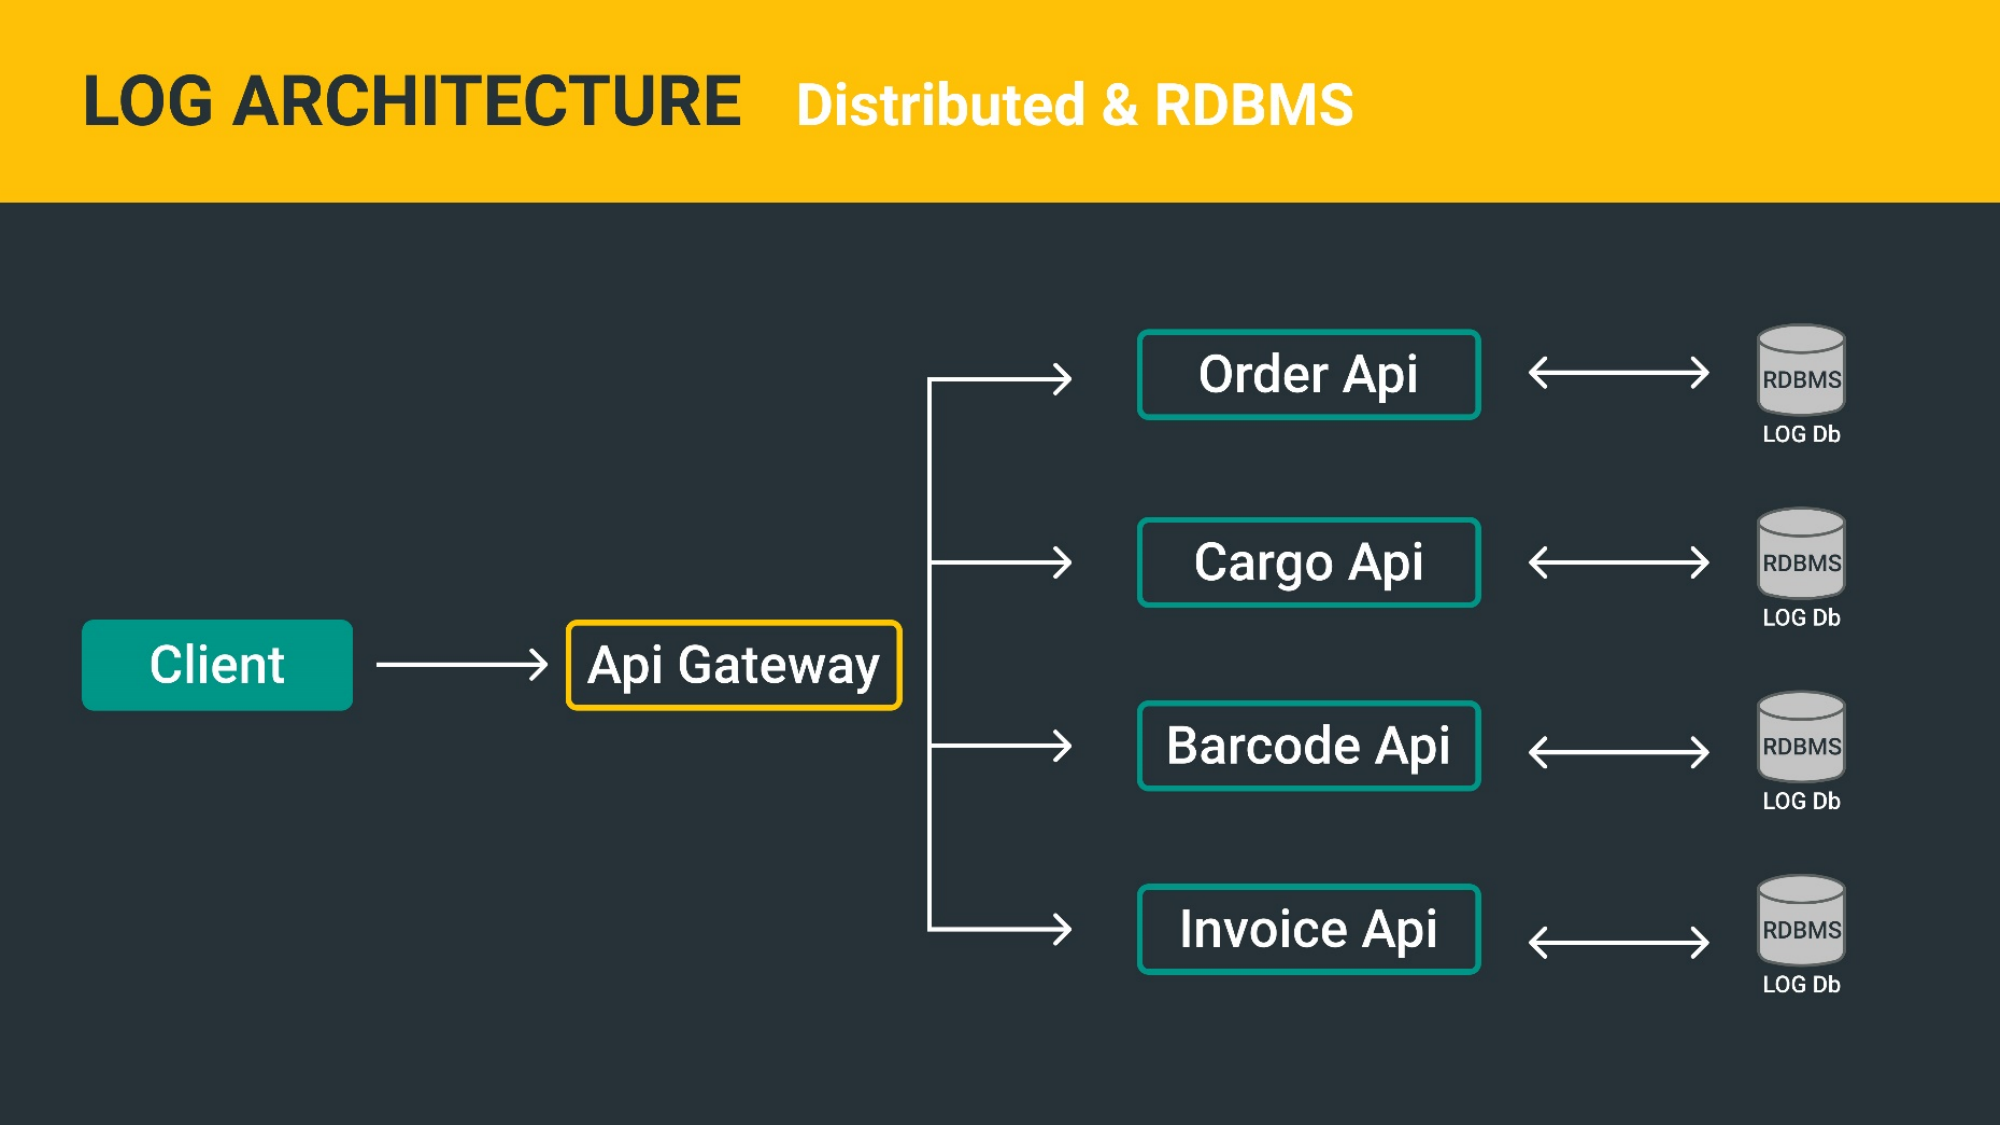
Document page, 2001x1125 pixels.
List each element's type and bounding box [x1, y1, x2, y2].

list [0, 0, 2000, 1125]
